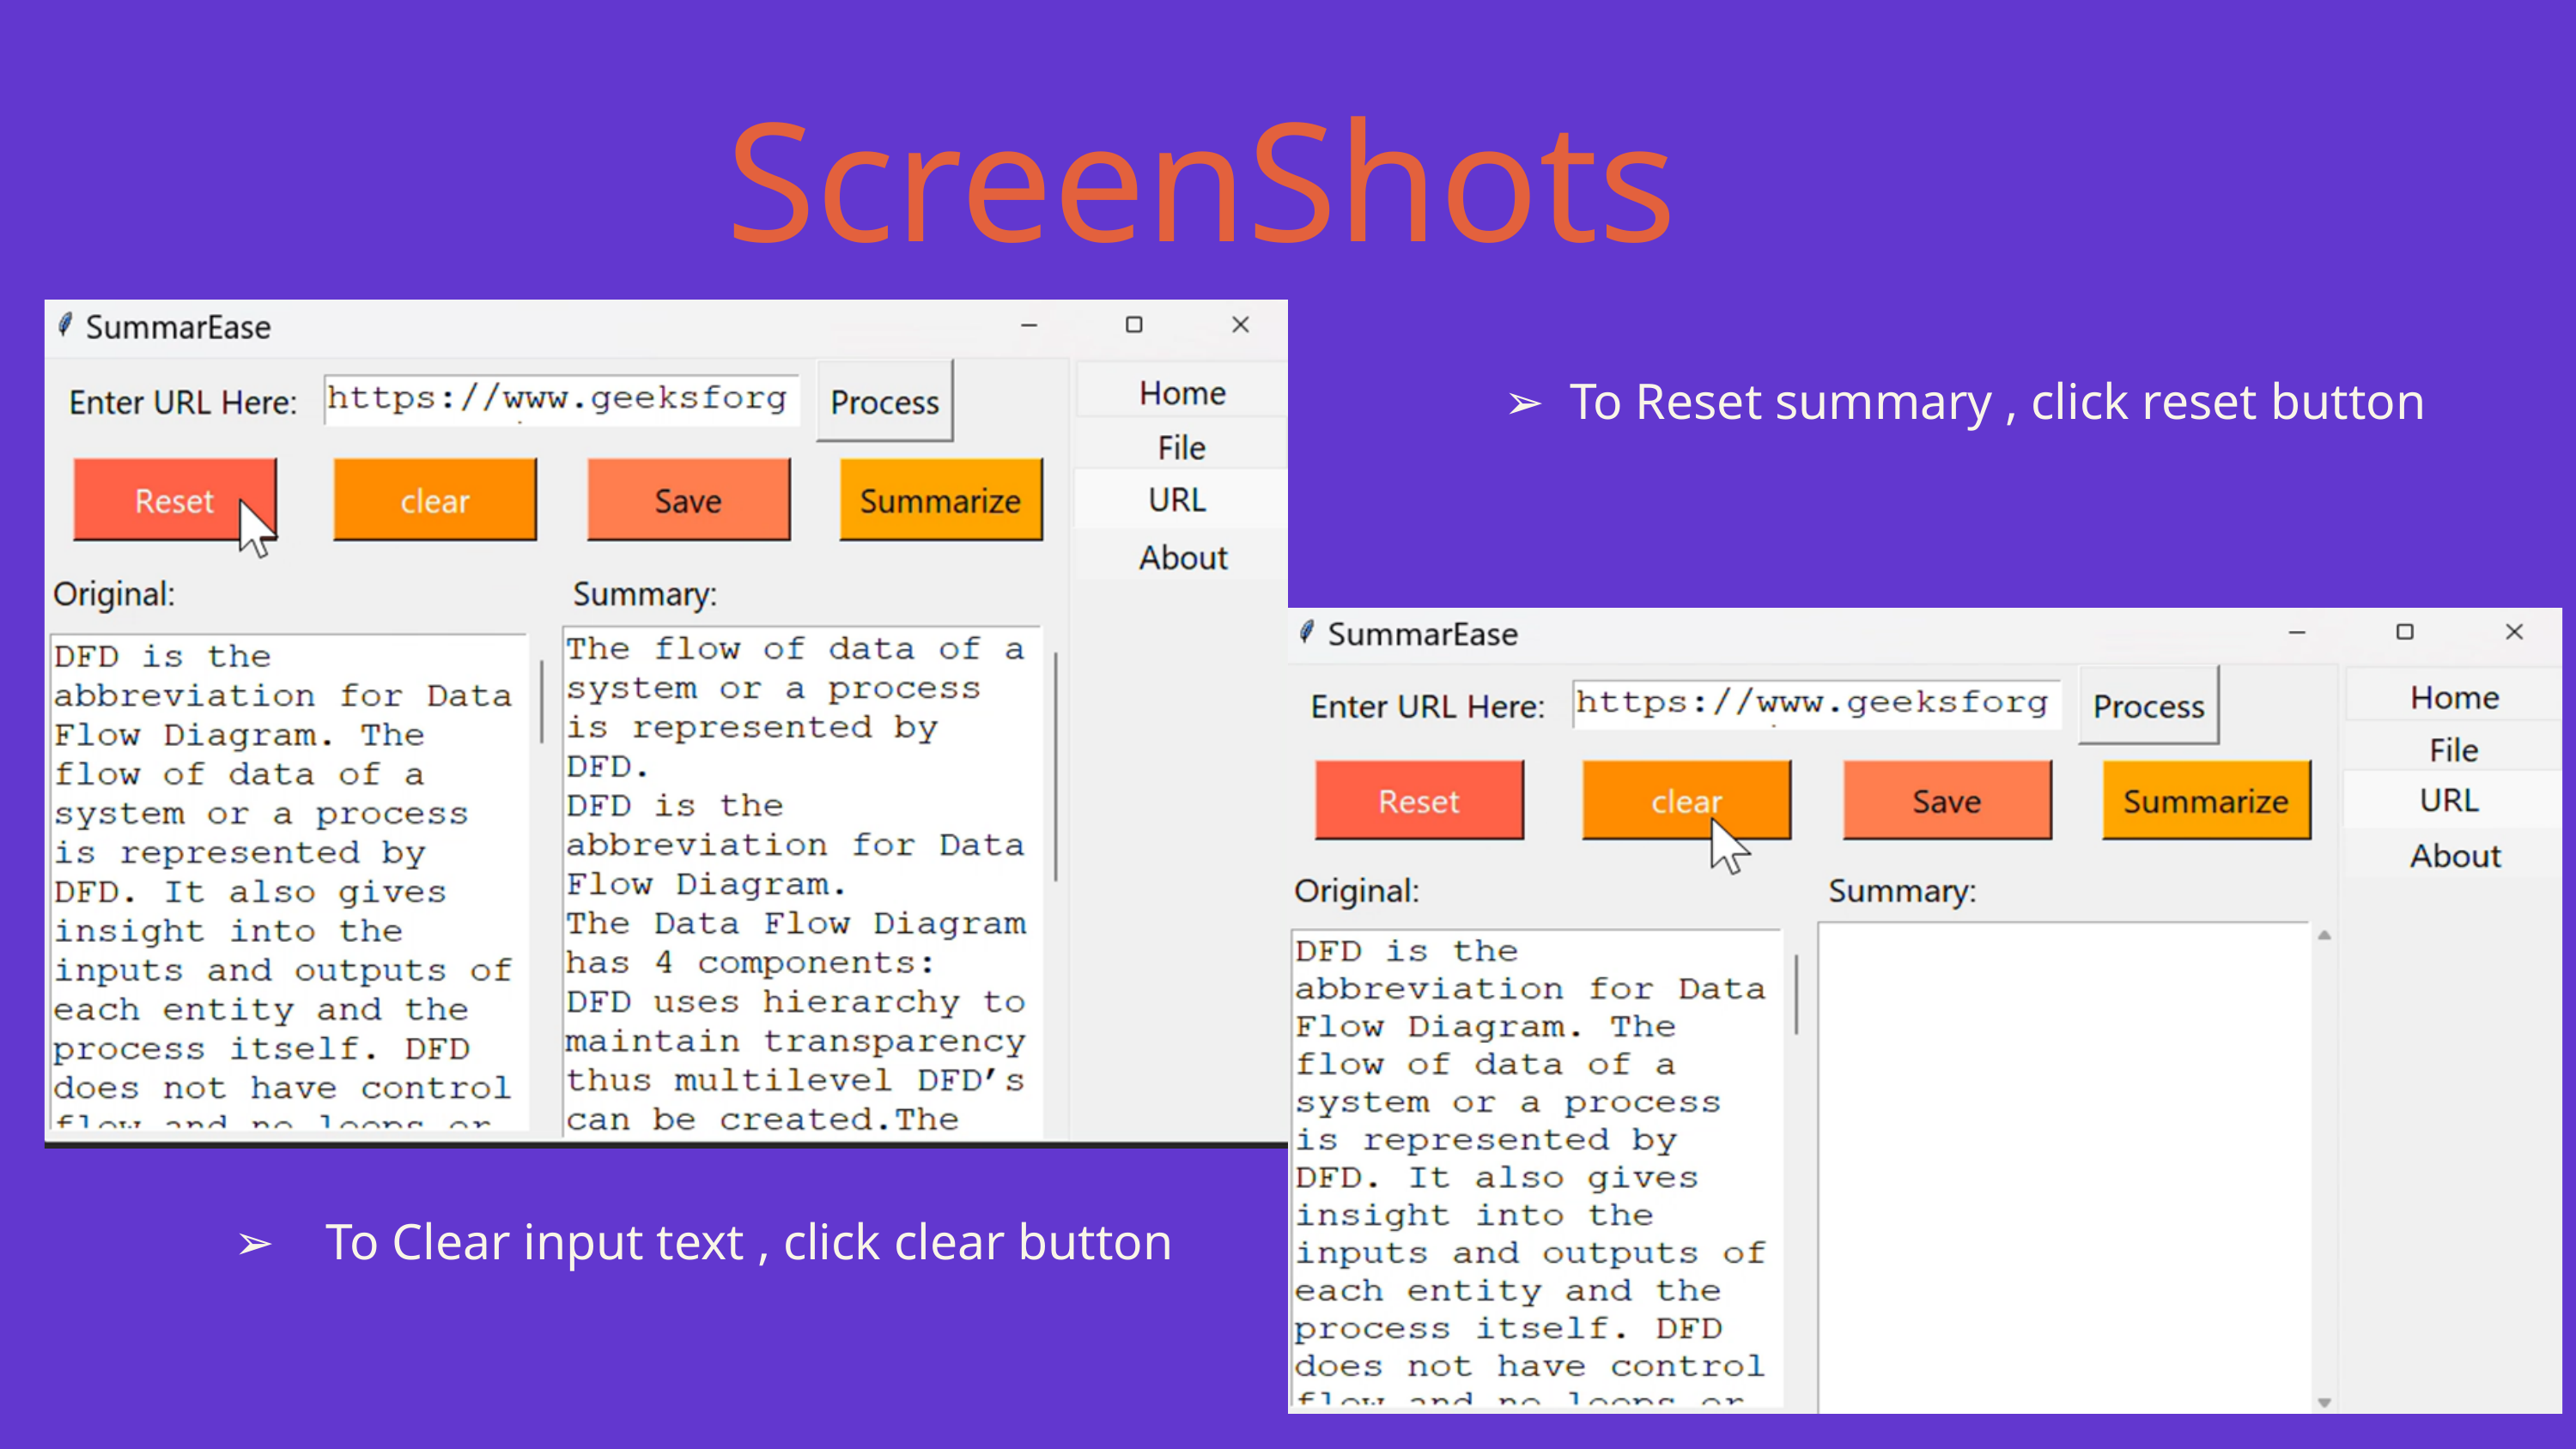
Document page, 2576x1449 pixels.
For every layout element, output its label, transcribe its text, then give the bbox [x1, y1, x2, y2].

text_box ➢ To Reset summary , click reset button [1427, 361, 2503, 430]
text_box ScreenShots [532, 44, 1872, 275]
text_box [44, 300, 1289, 1149]
text_box [1287, 608, 2563, 1414]
text_box ➢ To Clear input text , click clear button [166, 1201, 1242, 1339]
